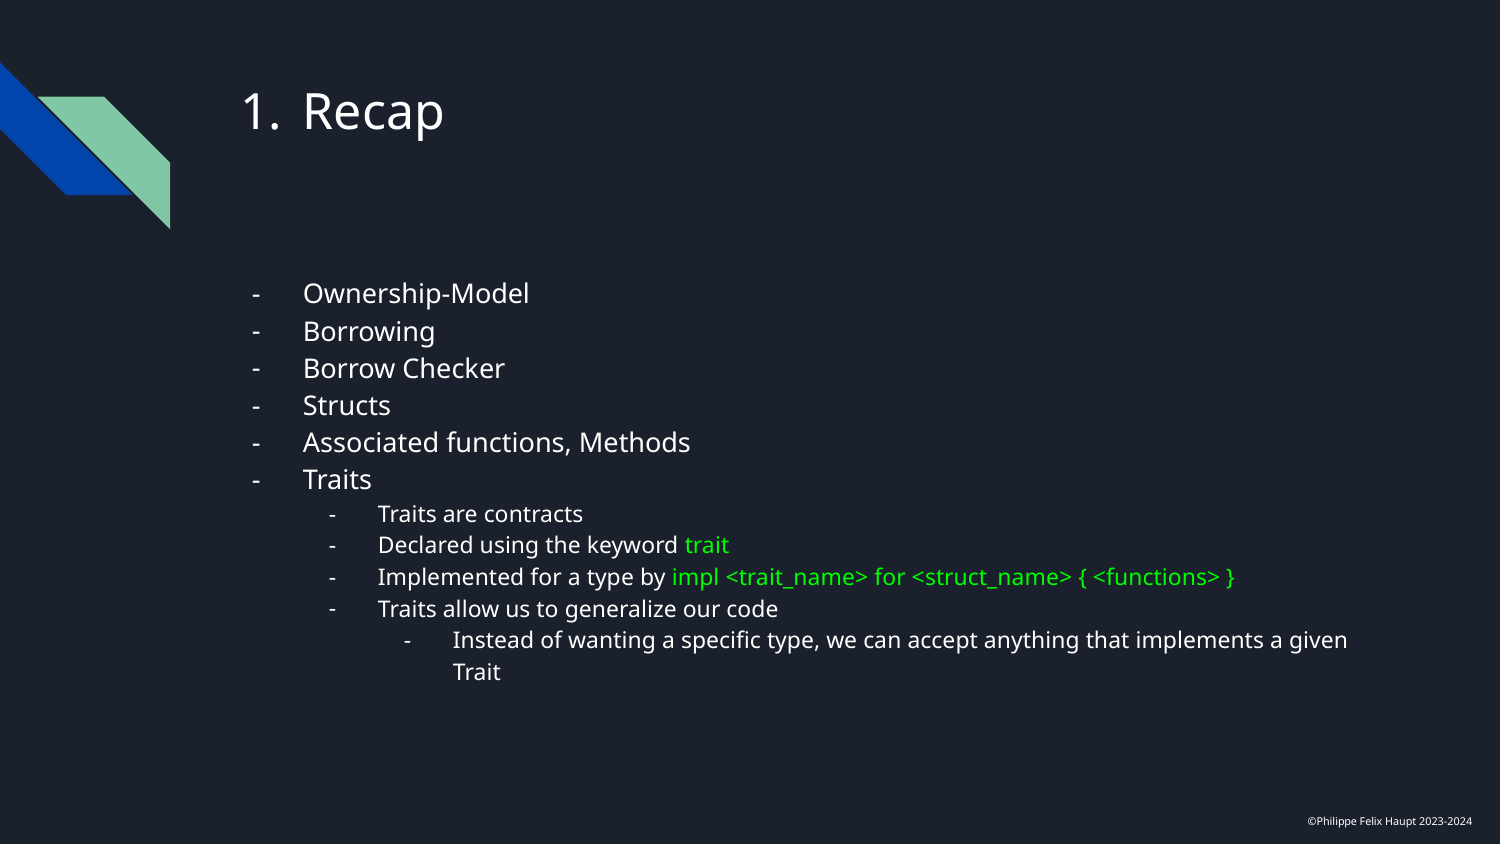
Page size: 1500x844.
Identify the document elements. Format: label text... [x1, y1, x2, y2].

title Recap [212, 64, 1368, 215]
list Ownership-Model Borrowing Borrow Checker Structs Associated functions, Methods Traits Traits are contracts Declared using the keyword trait Implemented for a type by impl <trait_name> for <struct_name> { <functions> } Traits allow us to generalize our code Instead of wanting a specific type, we can accept anything that implements a given Trait [212, 257, 1368, 735]
text_box ©Philippe Felix Haupt 2023-2024 [1292, 801, 1500, 844]
